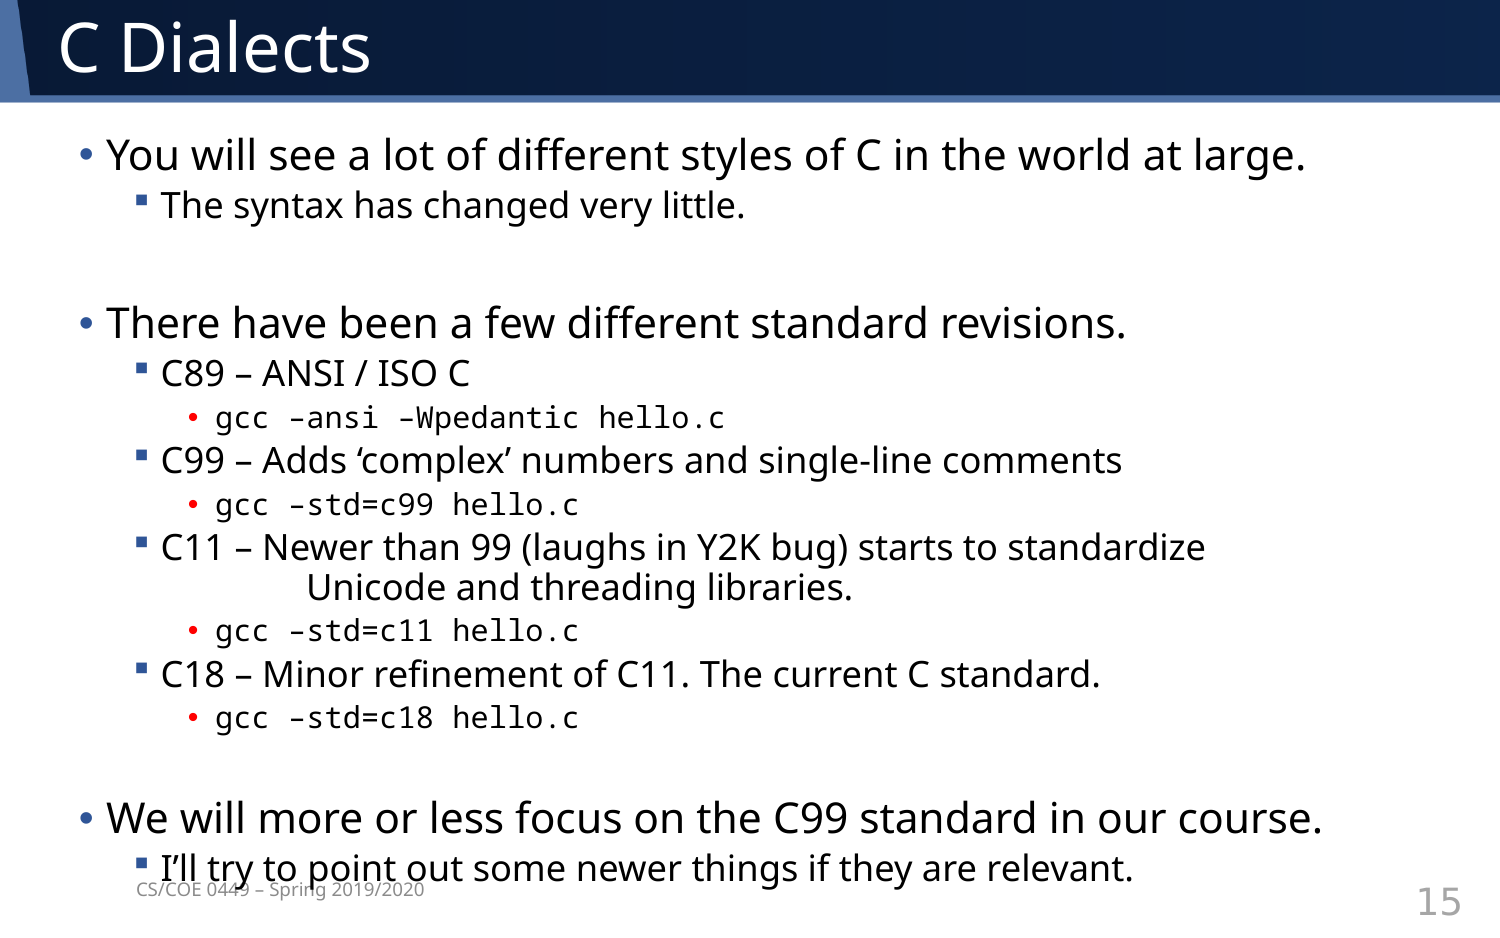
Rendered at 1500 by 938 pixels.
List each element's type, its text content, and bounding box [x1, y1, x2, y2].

footer CS/COE 0449 – Spring 2019/2020 [27, 865, 534, 916]
slide_number 15 [1376, 875, 1478, 926]
title C Dialects [42, 3, 1500, 97]
list You will see a lot of different styles of C in the world at large. The syntax has changed very little. There have been a few different standard revisions. C89 – ANSI / ISO C gcc –ansi –Wpedantic hello.c C99 – Adds ‘complex’ numbers and single-line comments gcc –std=c99 hello.c C11 – Newer than 99 (laughs in Y2K bug) starts to standardize Unicode and threading libraries. gcc –std=c11 hello.c C18 – Minor refinement of C11. The current C standard. gcc –std=c18 hello.c We will more or less focus on the C99 standard in our course. I’ll try to point out some newer things if they are relevant. [63, 126, 1433, 898]
picture [0, 0, 1500, 938]
